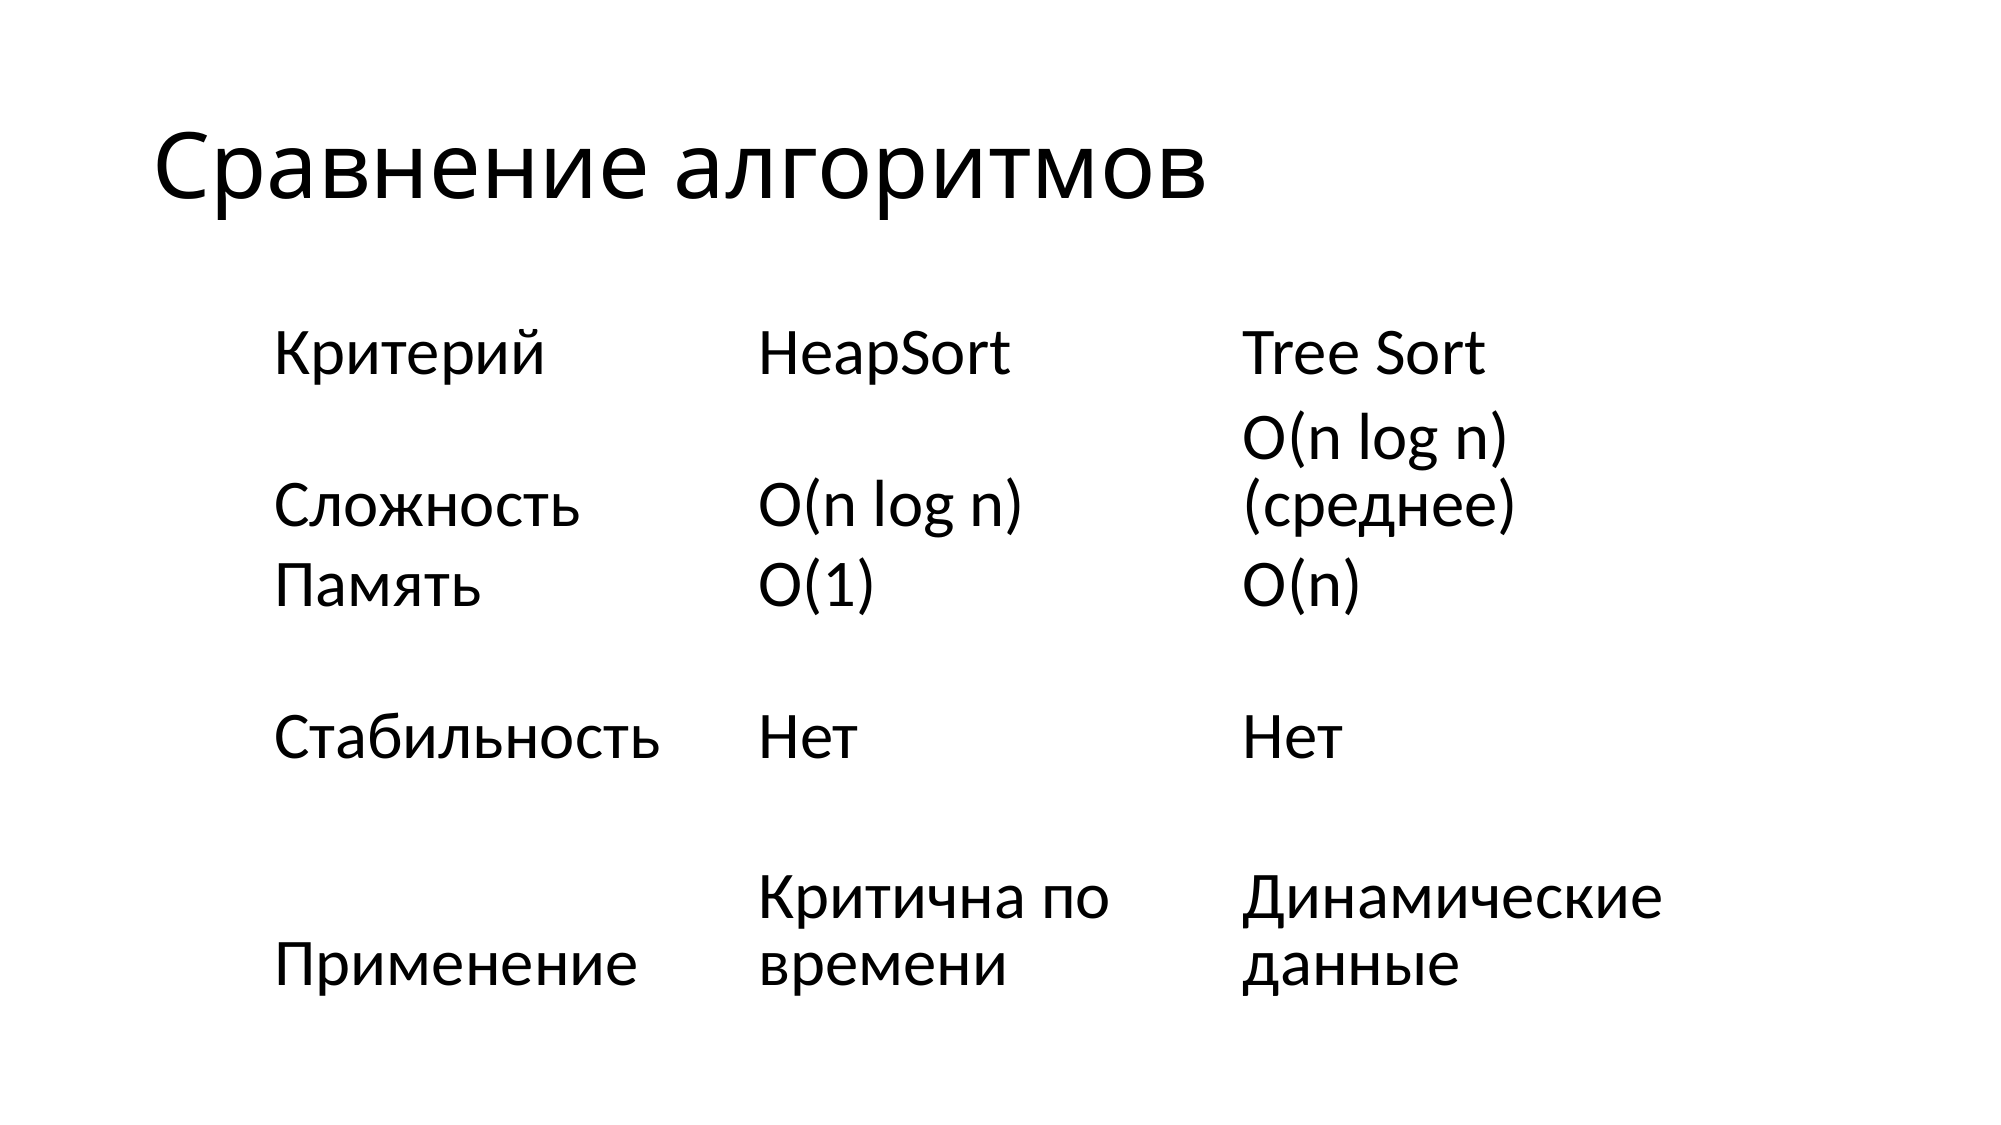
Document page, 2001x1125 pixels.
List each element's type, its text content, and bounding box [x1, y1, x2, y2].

table_cell Применение [274, 776, 758, 1003]
table_header Tree Sort [1242, 310, 1726, 391]
table_header HeapSort [758, 310, 1242, 391]
title Сравнение алгоритмов [137, 59, 1863, 278]
table_cell Нет [758, 624, 1242, 776]
table_header Критерий [274, 310, 758, 391]
table_cell Критична по времени [758, 776, 1242, 1003]
table_cell O(1) [758, 543, 1242, 624]
table_cell Динамические данные [1242, 776, 1726, 1003]
table_cell Память [274, 543, 758, 624]
table_cell Стабильность [274, 624, 758, 776]
table_cell Нет [1242, 624, 1726, 776]
table_cell O(n log n) [758, 391, 1242, 543]
table_cell O(n) [1242, 543, 1726, 624]
table_cell O(n log n) (среднее) [1242, 391, 1726, 543]
table_cell Сложность [274, 391, 758, 543]
